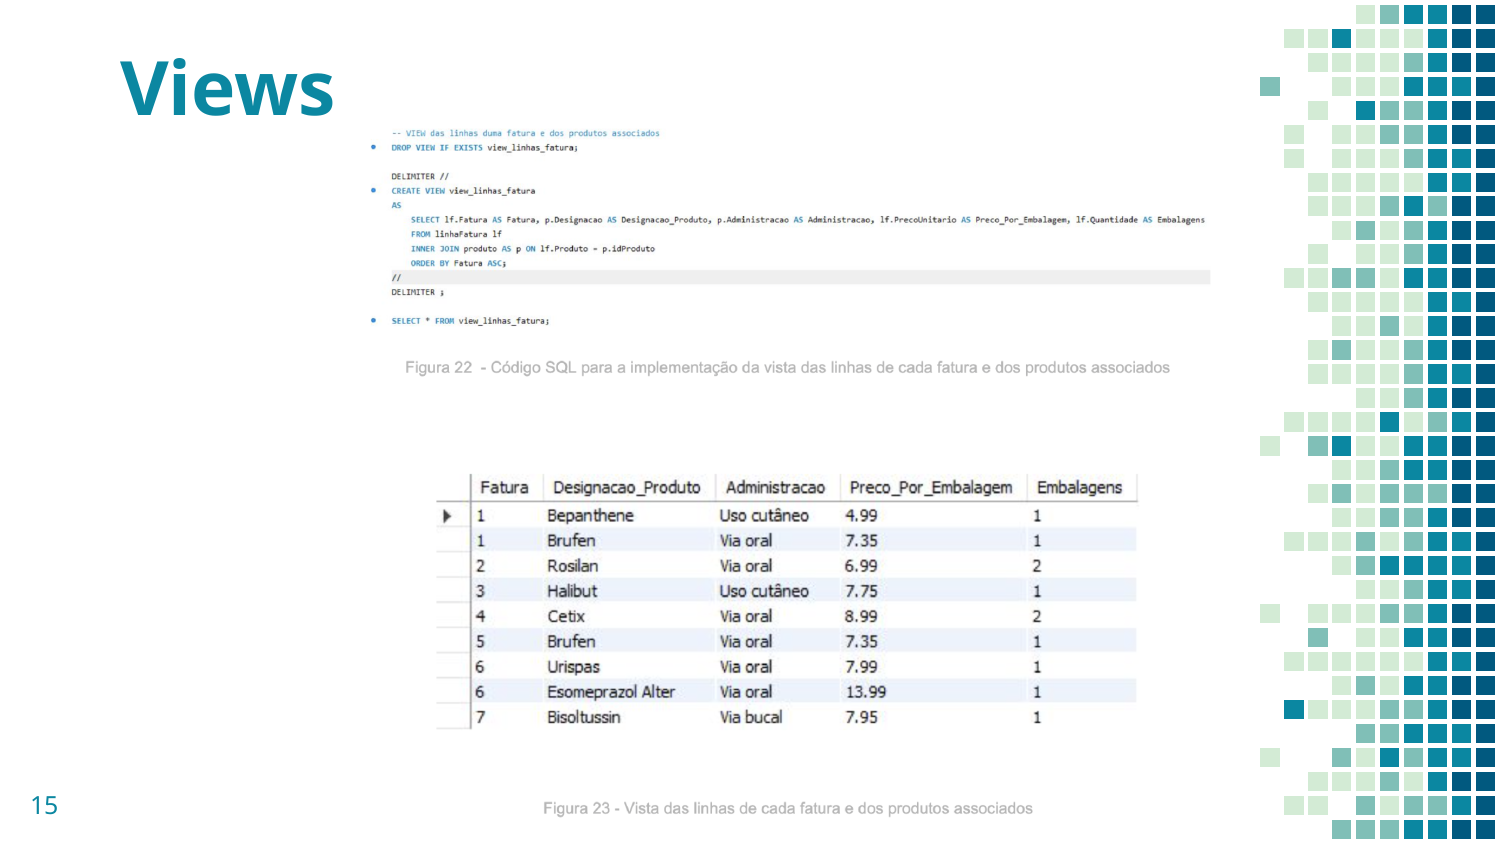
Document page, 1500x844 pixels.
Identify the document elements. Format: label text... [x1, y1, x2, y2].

slide_number 15 [15, 774, 105, 839]
title Views [105, 4, 1215, 146]
picture [354, 114, 1228, 844]
